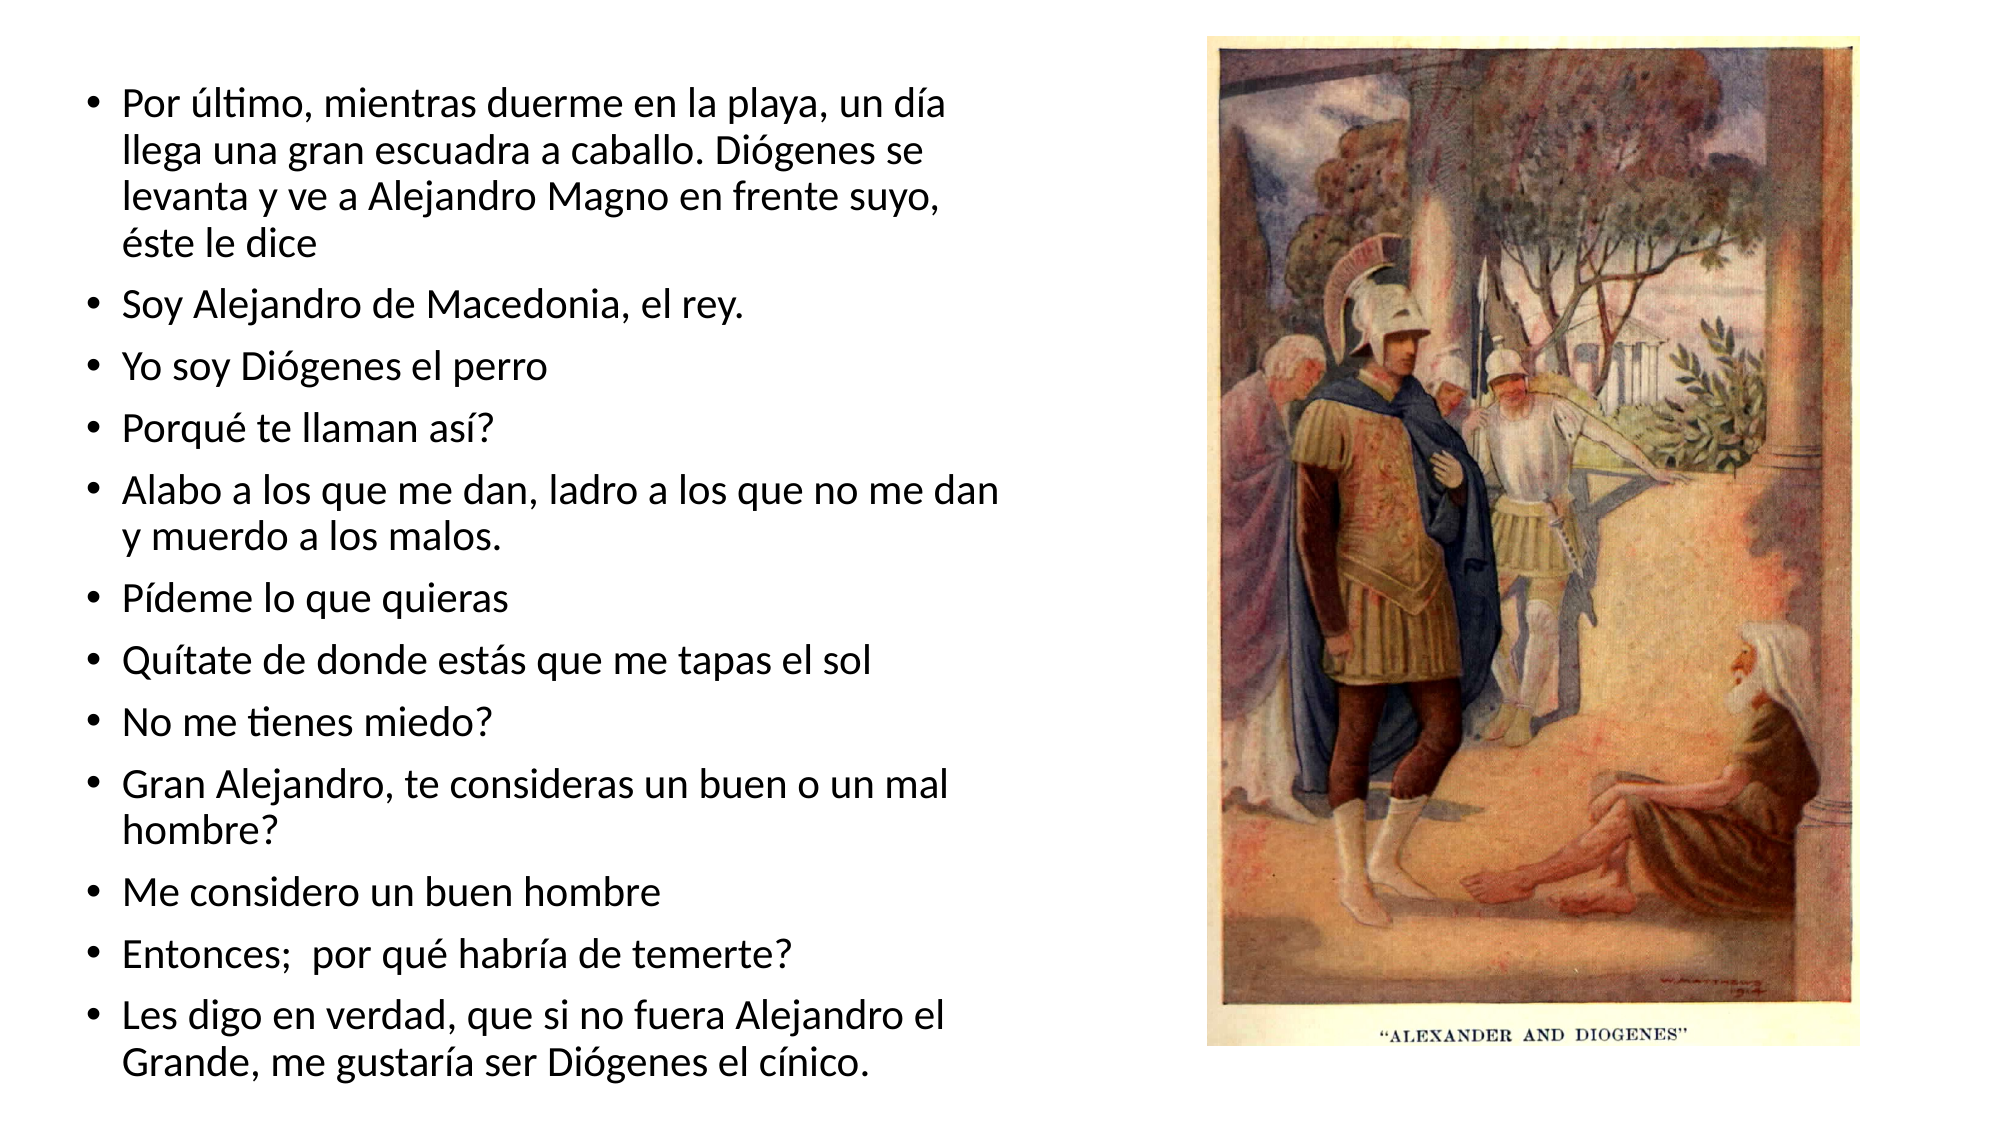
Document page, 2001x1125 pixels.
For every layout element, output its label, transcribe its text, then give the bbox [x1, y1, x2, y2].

list Por último, mientras duerme en la playa, un día llega una gran escuadra a caballo. Diógenes se levanta y ve a Alejandro Magno en frente suyo, éste le dice Soy Alejandro de Macedonia, el rey. Yo soy Diógenes el perro Porqué te llaman así? Alabo a los que me dan, ladro a los que no me dan y muerdo a los malos. Pídeme lo que quieras Quítate de donde estás que me tapas el sol No me tienes miedo? Gran Alejandro, te consideras un buen o un mal hombre? Me considero un buen hombre Entonces; por qué habría de temerte? Les digo en verdad, que si no fuera Alejandro el Grande, me gustaría ser Diógenes el cínico. [71, 73, 1028, 1102]
picture [1207, 36, 1860, 1046]
